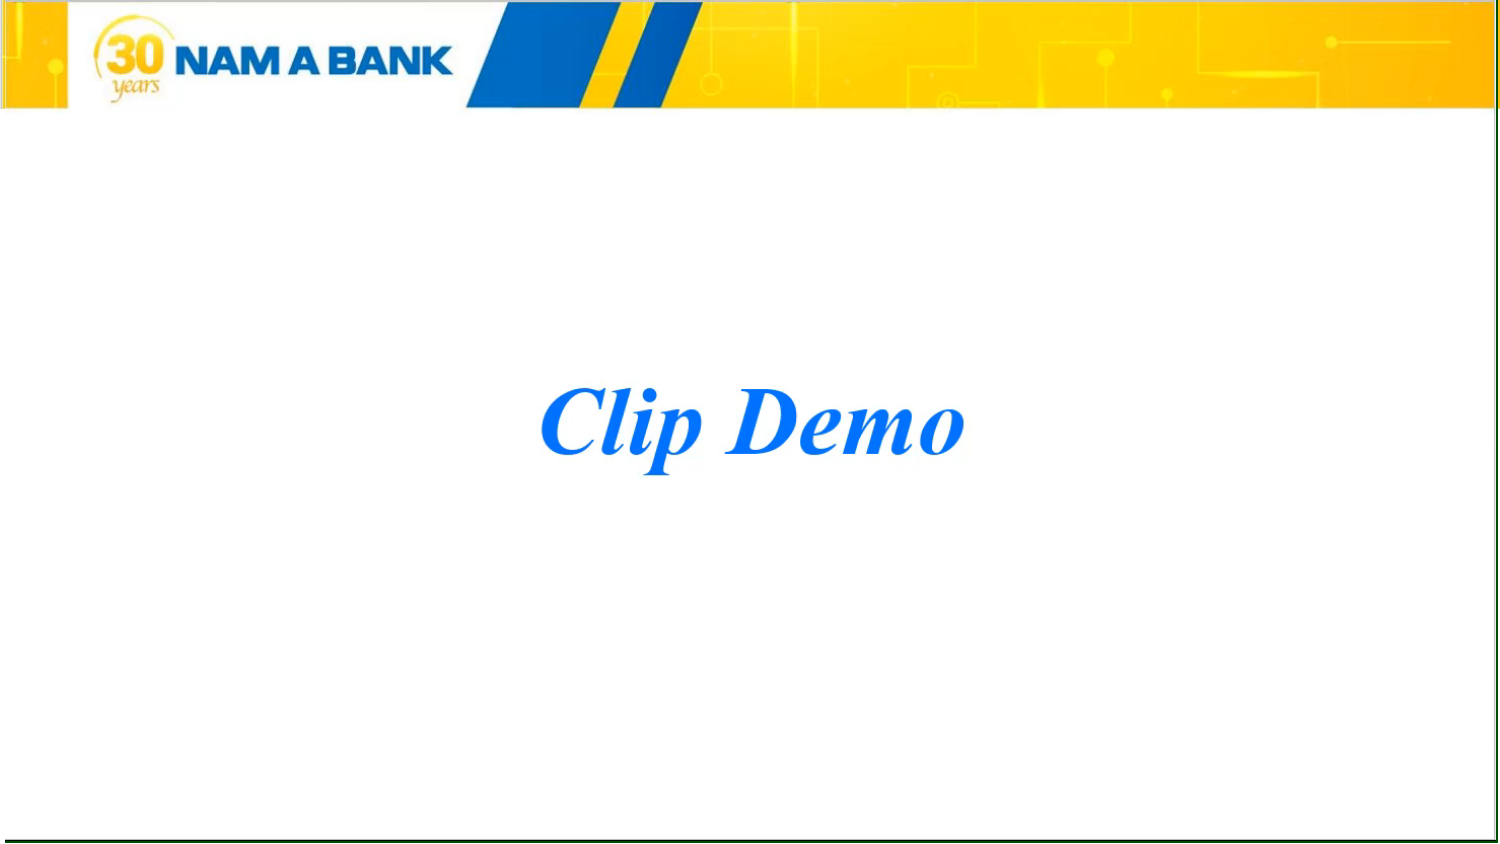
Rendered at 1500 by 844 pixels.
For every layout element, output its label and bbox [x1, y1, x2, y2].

text_box [3, 0, 1499, 844]
